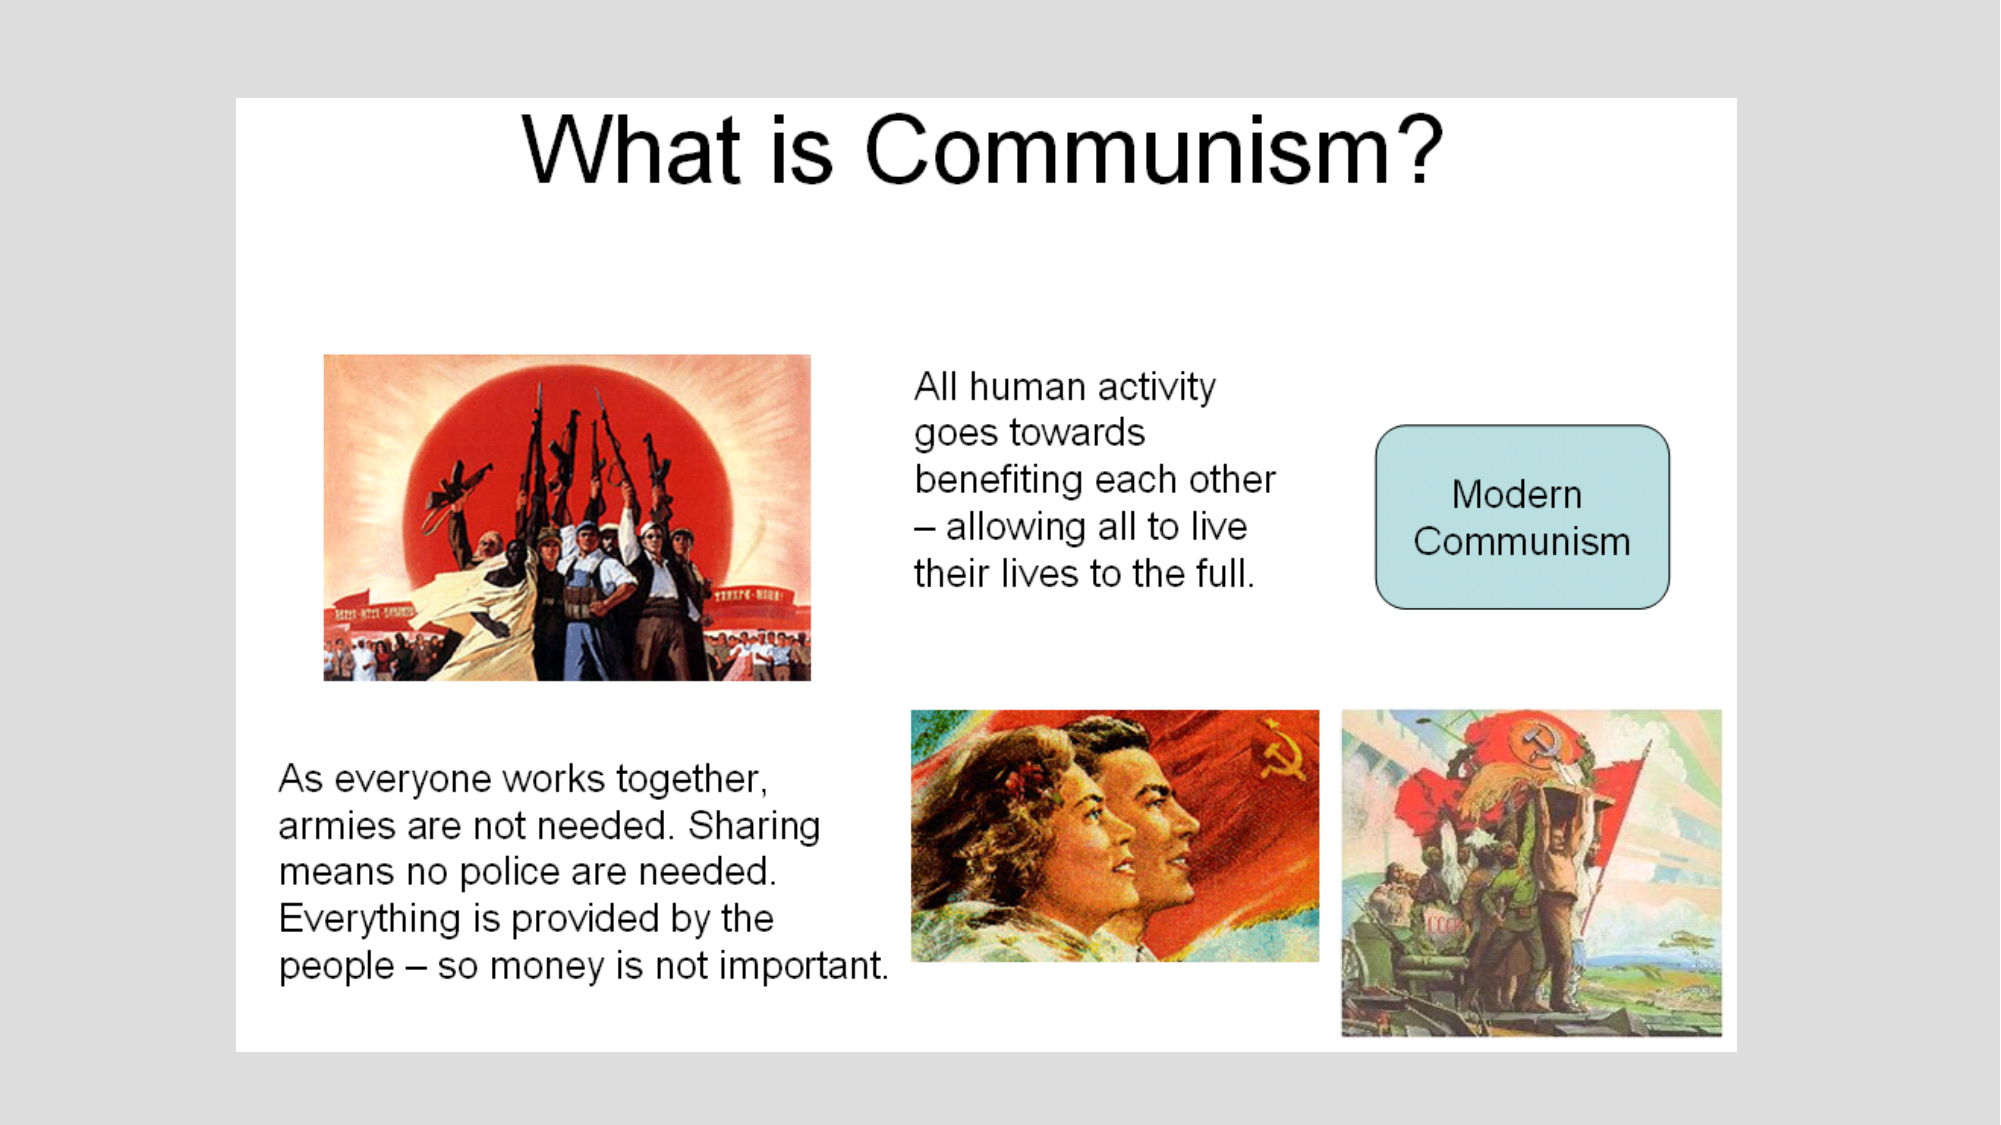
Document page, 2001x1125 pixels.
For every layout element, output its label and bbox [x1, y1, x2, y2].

picture [236, 98, 1737, 1052]
